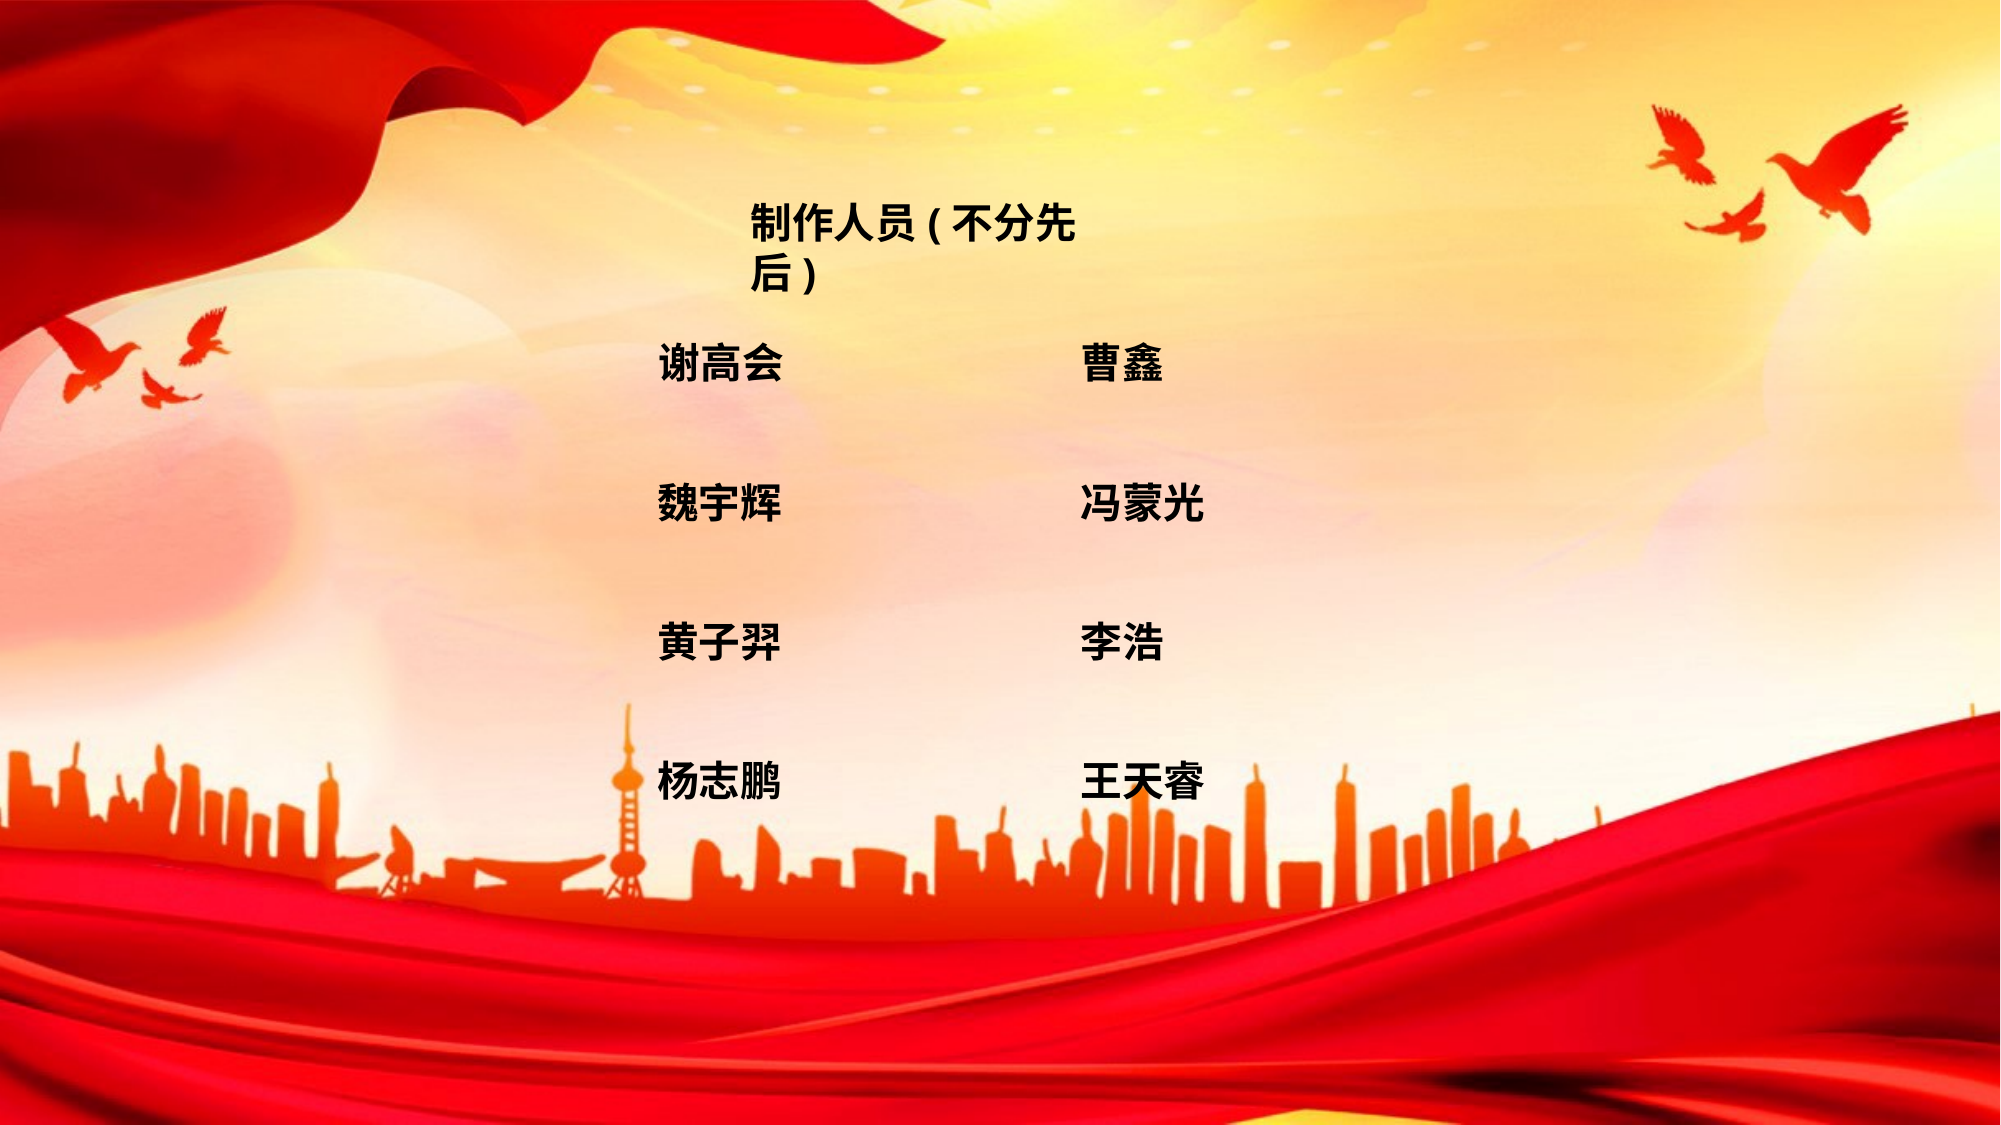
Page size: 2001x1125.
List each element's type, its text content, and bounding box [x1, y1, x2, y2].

text_box 杨志鹏 [642, 747, 876, 813]
picture [0, 0, 2001, 1125]
text_box 王天睿 [1065, 747, 1339, 813]
text_box 黄子羿 [642, 608, 830, 673]
text_box 冯蒙光 [1065, 469, 1349, 534]
text_box 谢高会 [643, 329, 948, 394]
text_box 魏宇辉 [642, 469, 963, 534]
text_box 曹鑫 [1065, 329, 1474, 394]
text_box 李浩 [1065, 608, 1413, 673]
text_box 制作人员(不分先后) [735, 189, 1144, 304]
